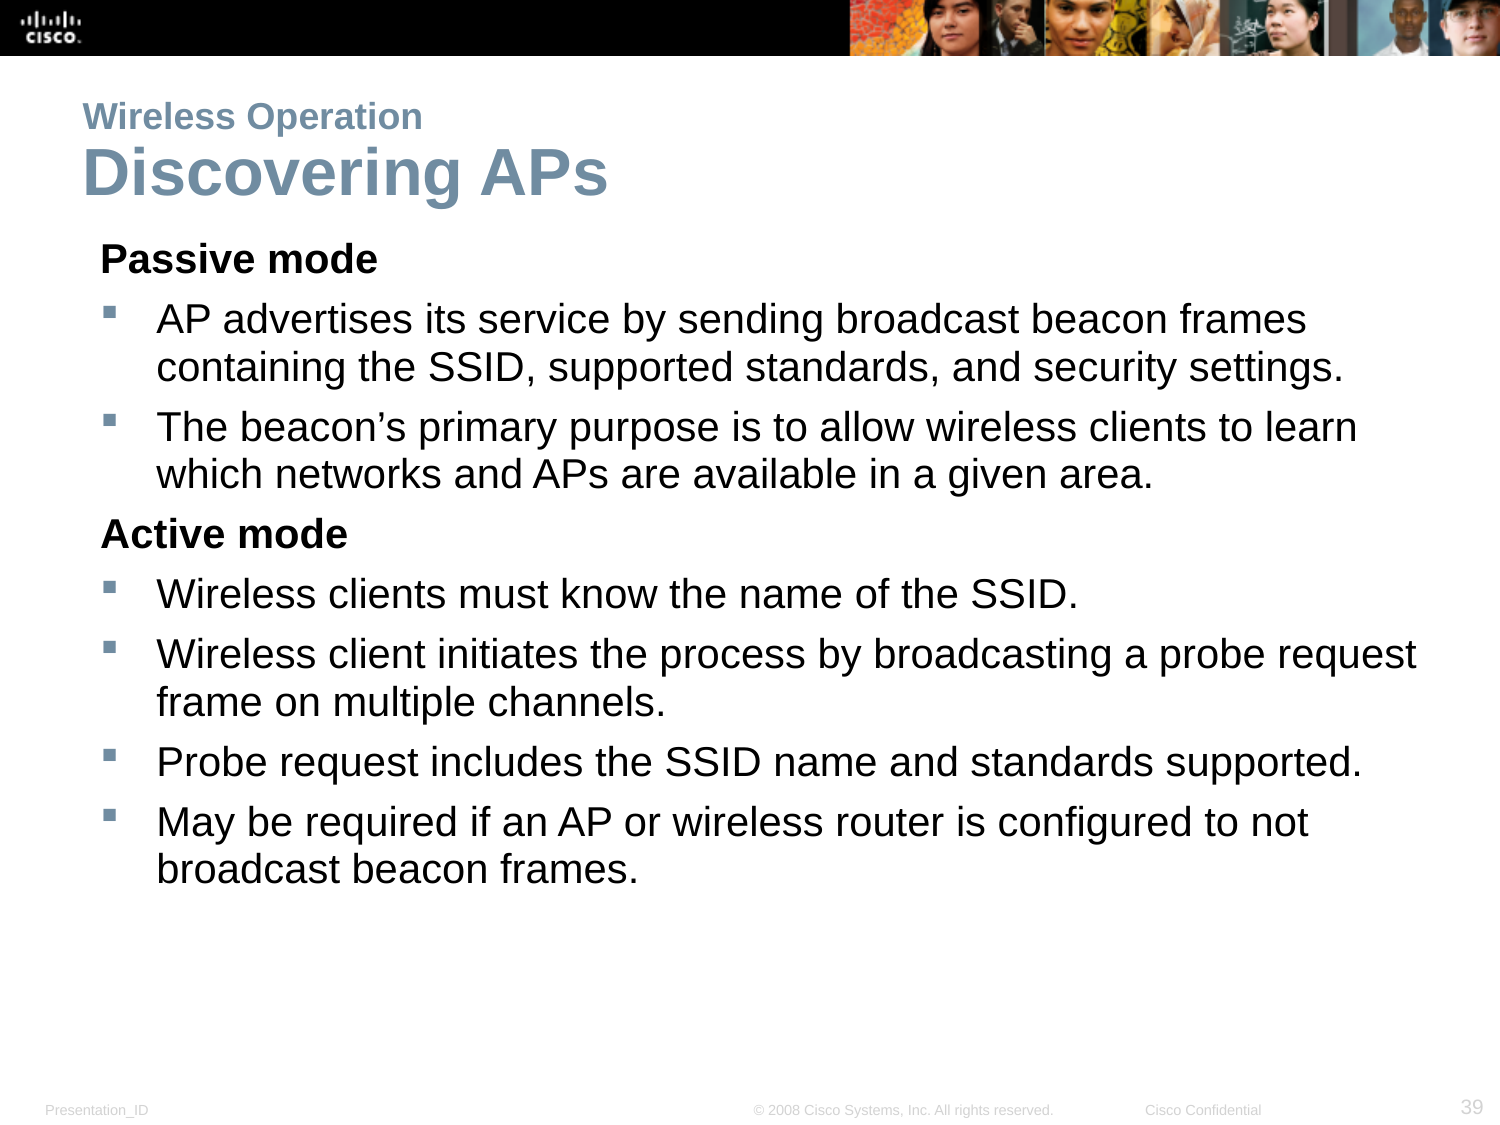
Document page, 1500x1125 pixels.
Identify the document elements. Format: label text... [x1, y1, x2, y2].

picture [0, 0, 1500, 56]
title Wireless Operation Discovering APs [68, 73, 1500, 217]
list Passive mode AP advertises its service by sending broadcast beacon frames containing the SSID, supported standards, and security settings. The beacon’s primary purpose is to allow wireless clients to learn which networks and APs are available in a given area. Active mode Wireless clients must know the name of the SSID. Wireless client initiates the process by broadcasting a probe request frame on multiple channels. Probe request includes the SSID name and standards supported. May be required if an AP or wireless router is configured to not broadcast beacon frames. [86, 228, 1432, 1088]
